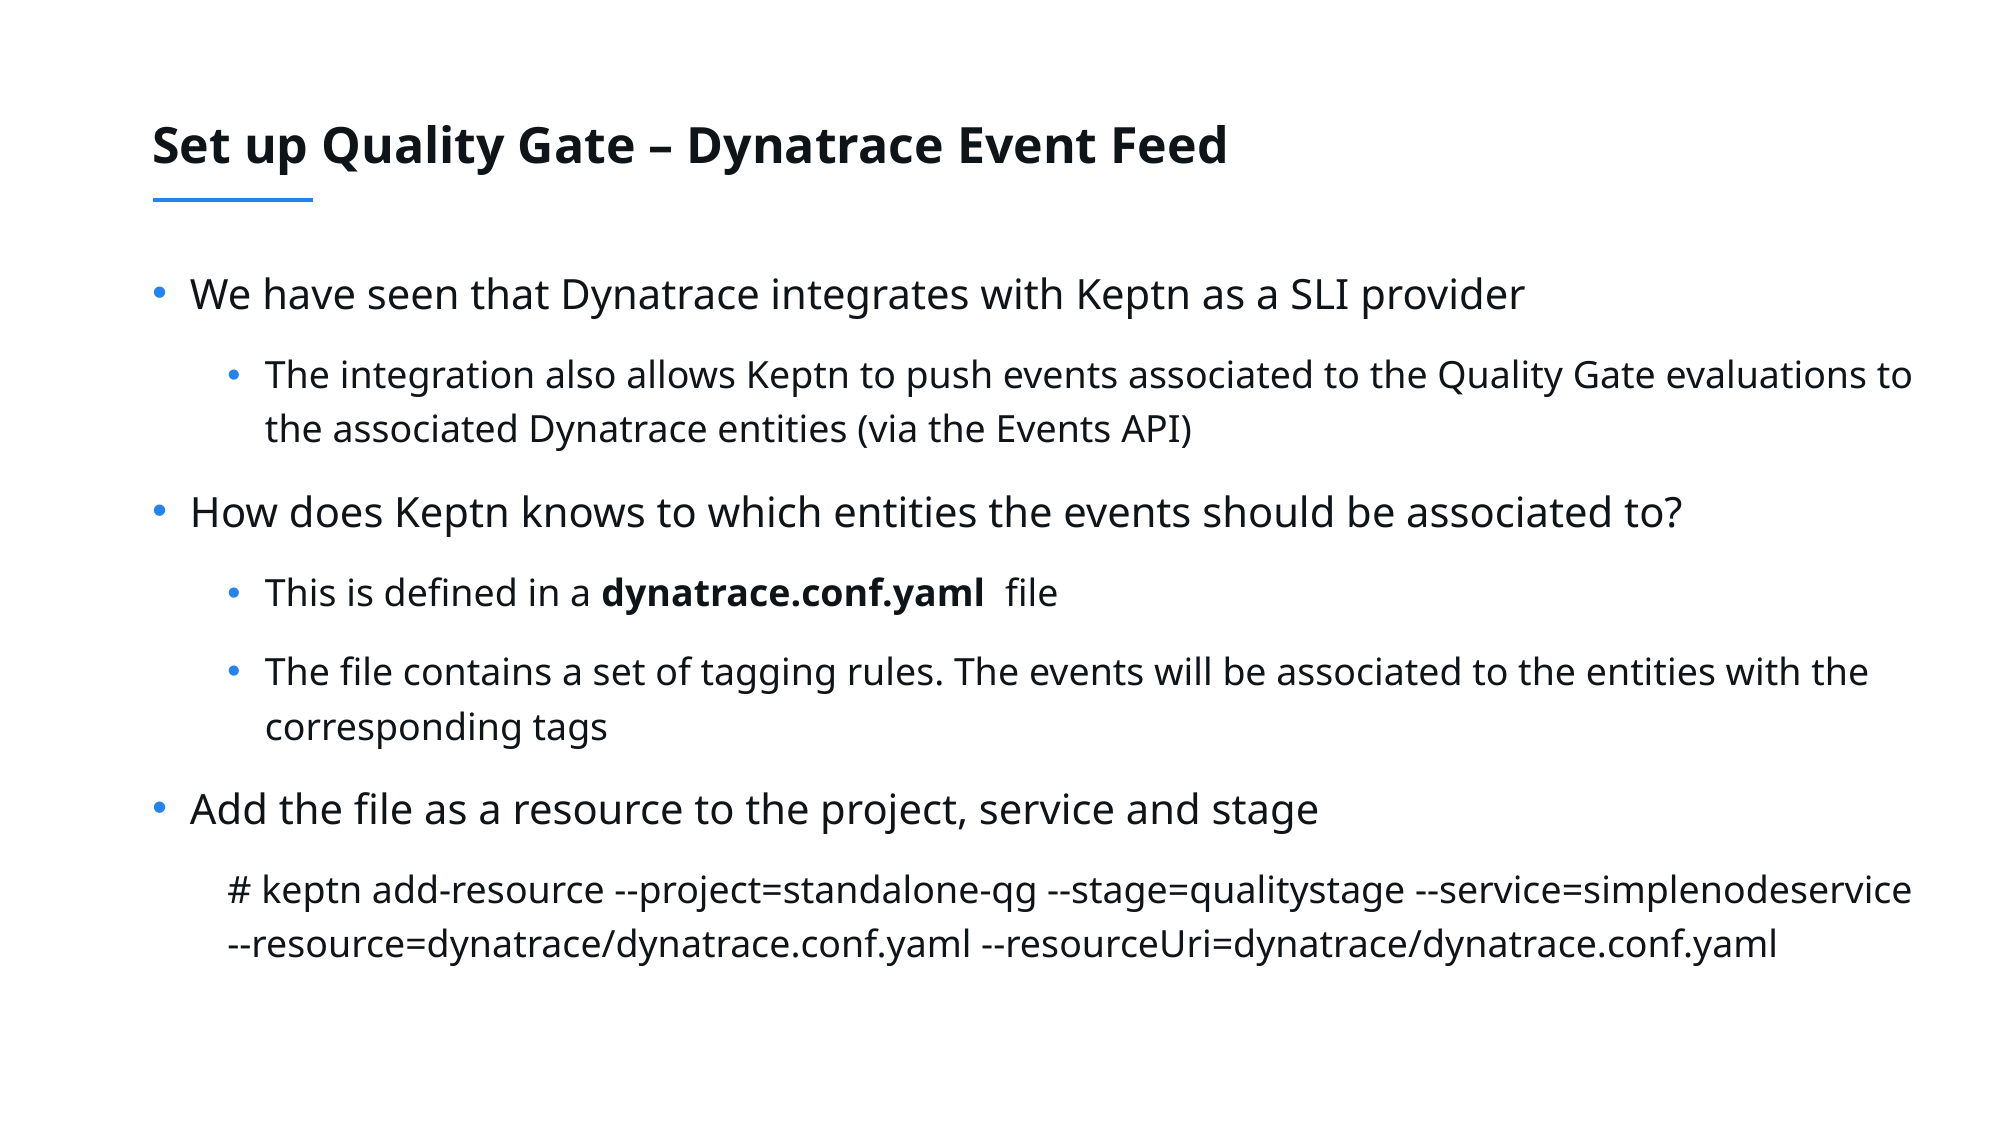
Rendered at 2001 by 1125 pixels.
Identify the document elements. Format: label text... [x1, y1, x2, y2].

text_box We have seen that Dynatrace integrates with Keptn as a SLI provider The integration also allows Keptn to push events associated to the Quality Gate evaluations to the associated Dynatrace entities (via the Events API) How does Keptn knows to which entities the events should be associated to? This is defined in a dynatrace.conf.yaml file The file contains a set of tagging rules. The events will be associated to the entities with the corresponding tags Add the file as a resource to the project, service and stage # keptn add-resource --project=standalone-qg --stage=qualitystage --service=simplenodeservice --resource=dynatrace/dynatrace.conf.yaml --resourceUri=dynatrace/dynatrace.conf.yaml [137, 249, 1950, 1014]
title Set up Quality Gate – Dynatrace Event Feed [137, 59, 1863, 181]
